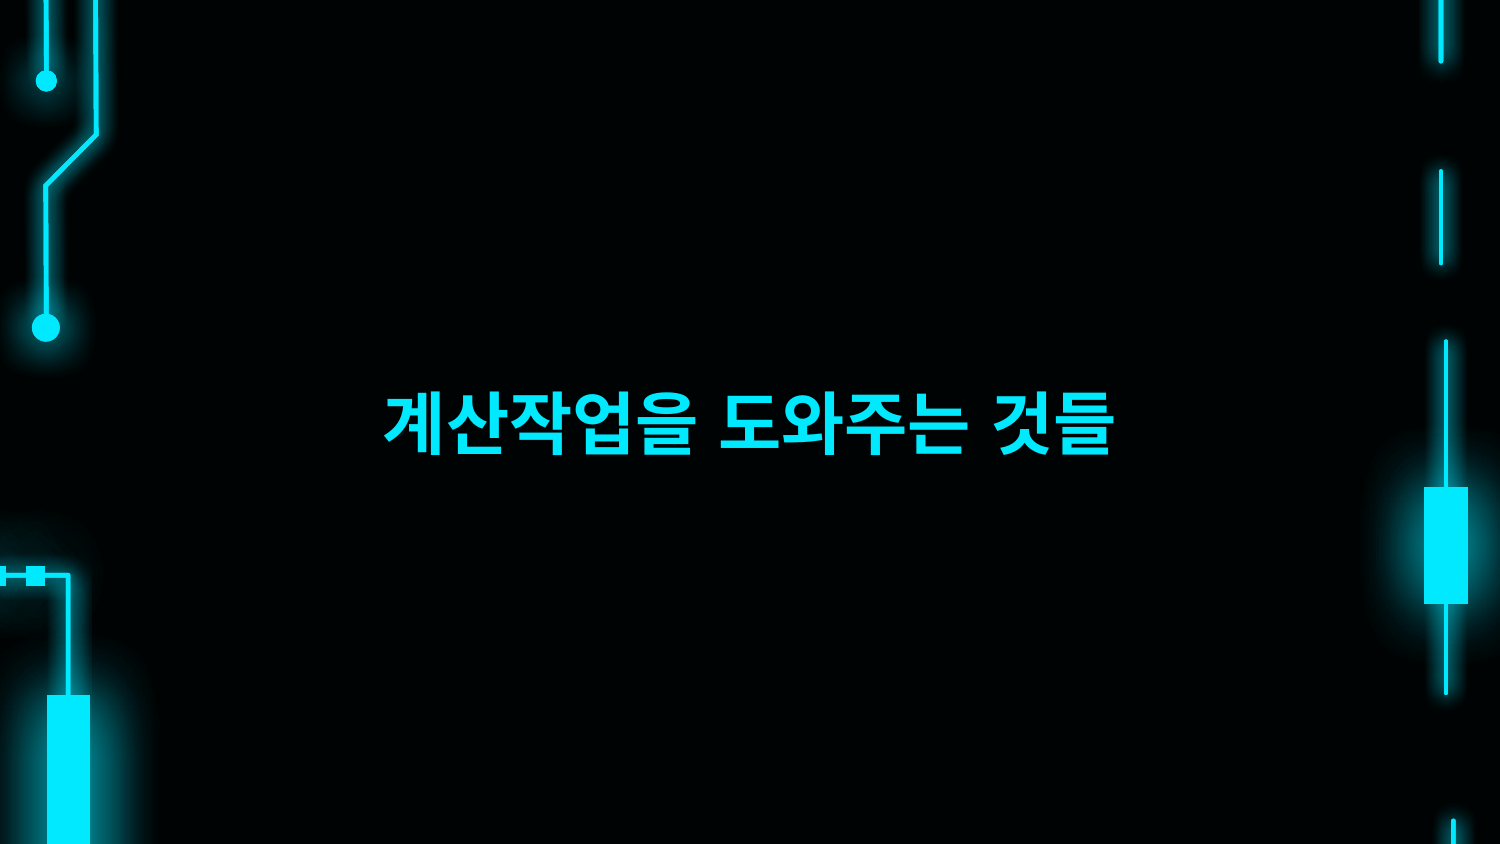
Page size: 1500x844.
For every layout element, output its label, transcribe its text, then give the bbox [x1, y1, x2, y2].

title 계산작업을 도와주는 것들 [116, 382, 1383, 462]
